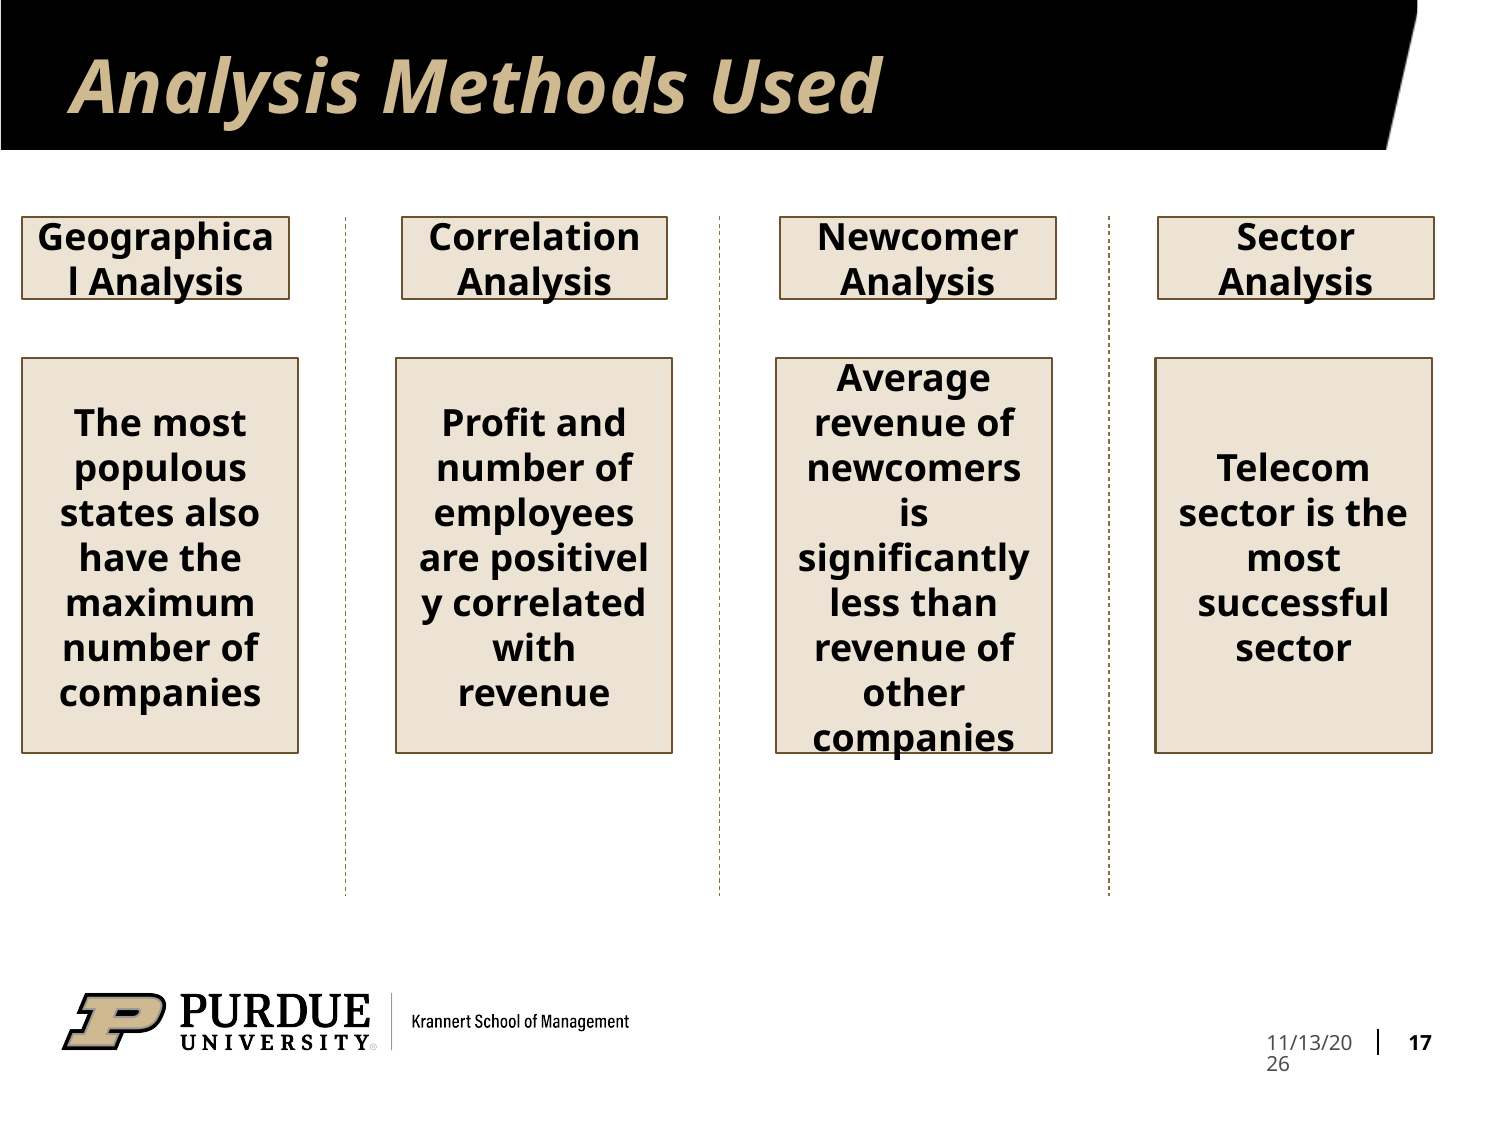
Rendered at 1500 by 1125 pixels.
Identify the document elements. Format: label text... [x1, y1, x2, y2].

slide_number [1251, 1017, 1375, 1071]
text_box The most populous states also have the maximum number of companies [21, 357, 299, 754]
text_box Correlation Analysis [401, 216, 668, 300]
text_box Newcomer Analysis [779, 216, 1057, 300]
text_box Average revenue of newcomers is significantly less than revenue of other companies [775, 357, 1053, 754]
text_box Sector Analysis [1157, 216, 1435, 300]
picture [61, 990, 648, 1054]
text_box Profit and number of employees are positively correlated with revenue [395, 357, 673, 754]
text_box Geographical Analysis [21, 216, 290, 300]
slide_number 17 [1390, 1013, 1451, 1074]
title Analysis Methods Used [68, 45, 1254, 133]
text_box Telecom sector is the most successful sector [1154, 357, 1433, 754]
